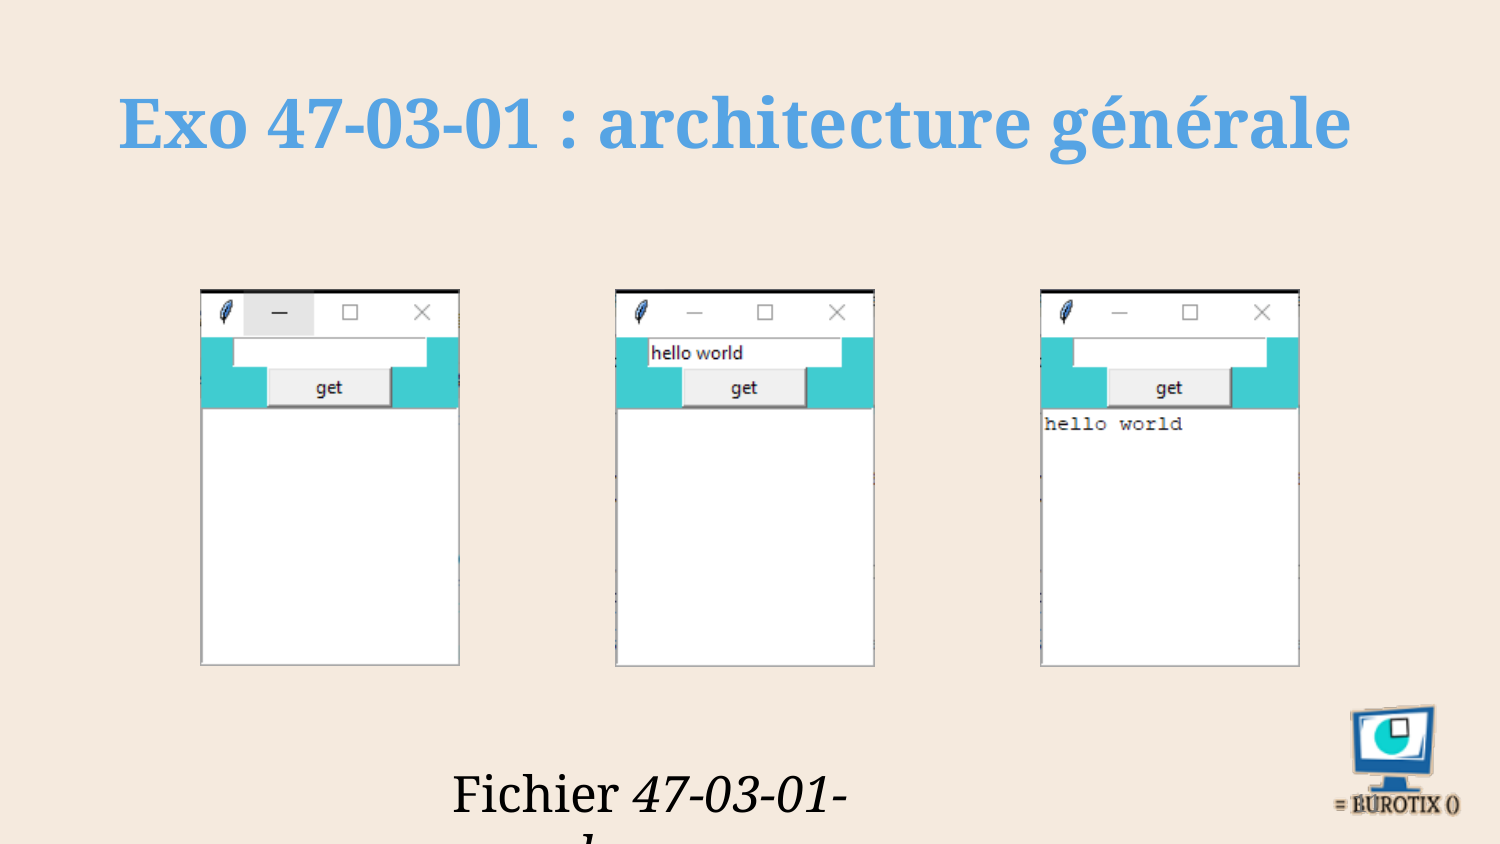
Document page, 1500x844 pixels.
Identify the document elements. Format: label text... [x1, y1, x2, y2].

picture [1332, 703, 1462, 817]
text_box Fichier 47-03-01-sample.py [437, 754, 1091, 844]
picture [615, 289, 876, 667]
picture [1040, 289, 1301, 667]
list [199, 289, 460, 667]
title Exo 47-03-01 : architecture générale [103, 44, 1397, 208]
slide_number 11 [1059, 782, 1397, 828]
